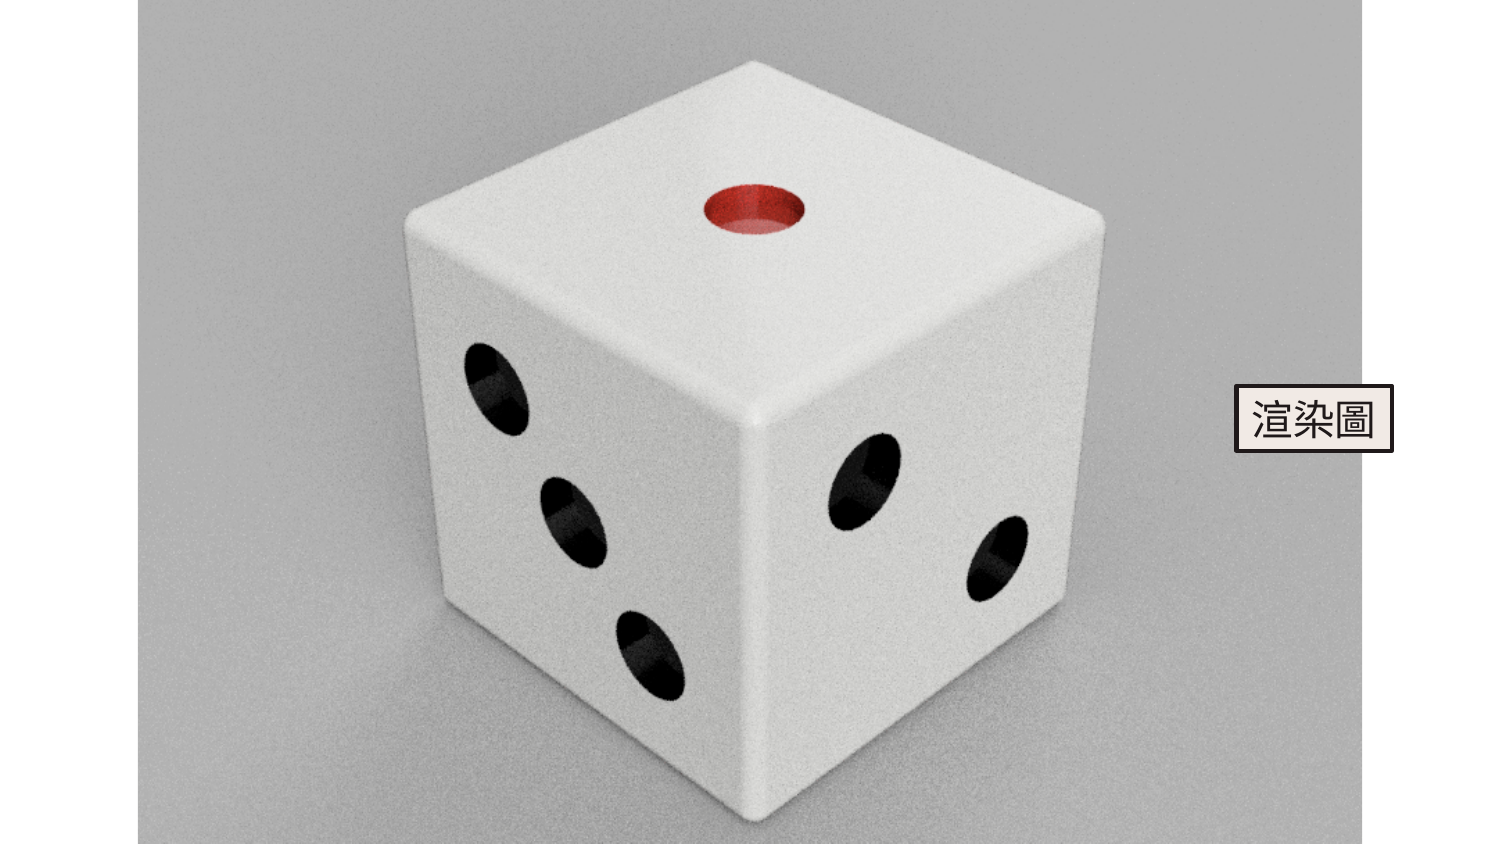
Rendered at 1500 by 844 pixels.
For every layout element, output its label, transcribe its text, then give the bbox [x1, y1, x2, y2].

text_box 渲染圖 [1368, 384, 1394, 453]
picture [137, 0, 1363, 844]
